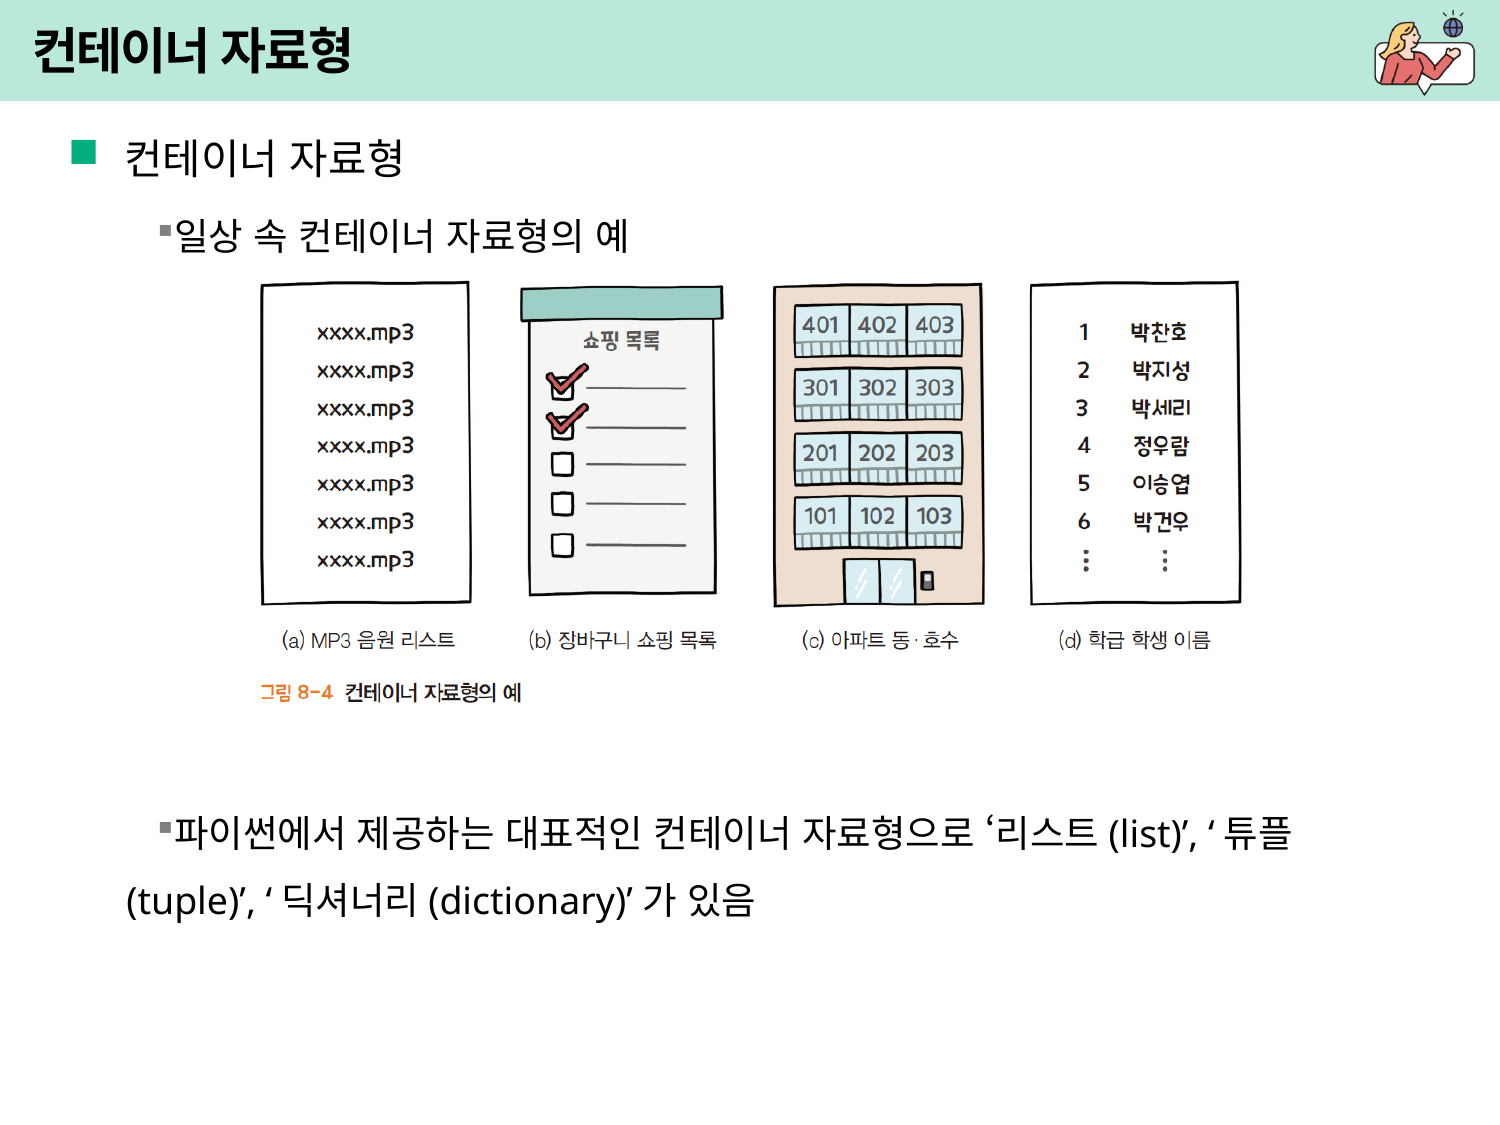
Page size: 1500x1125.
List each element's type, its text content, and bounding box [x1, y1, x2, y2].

list 컨테이너 자료형 일상 속 컨테이너 자료형의 예 파이썬에서 제공하는 대표적인 컨테이너 자료형으로 ‘리스트(list)’, ‘튜플(tuple)’, ‘딕셔너리(dictionary)’가 있음 [53, 125, 1425, 1005]
picture [258, 280, 1242, 705]
title 컨테이너 자료형 [17, 10, 1295, 89]
picture [1359, 0, 1500, 97]
